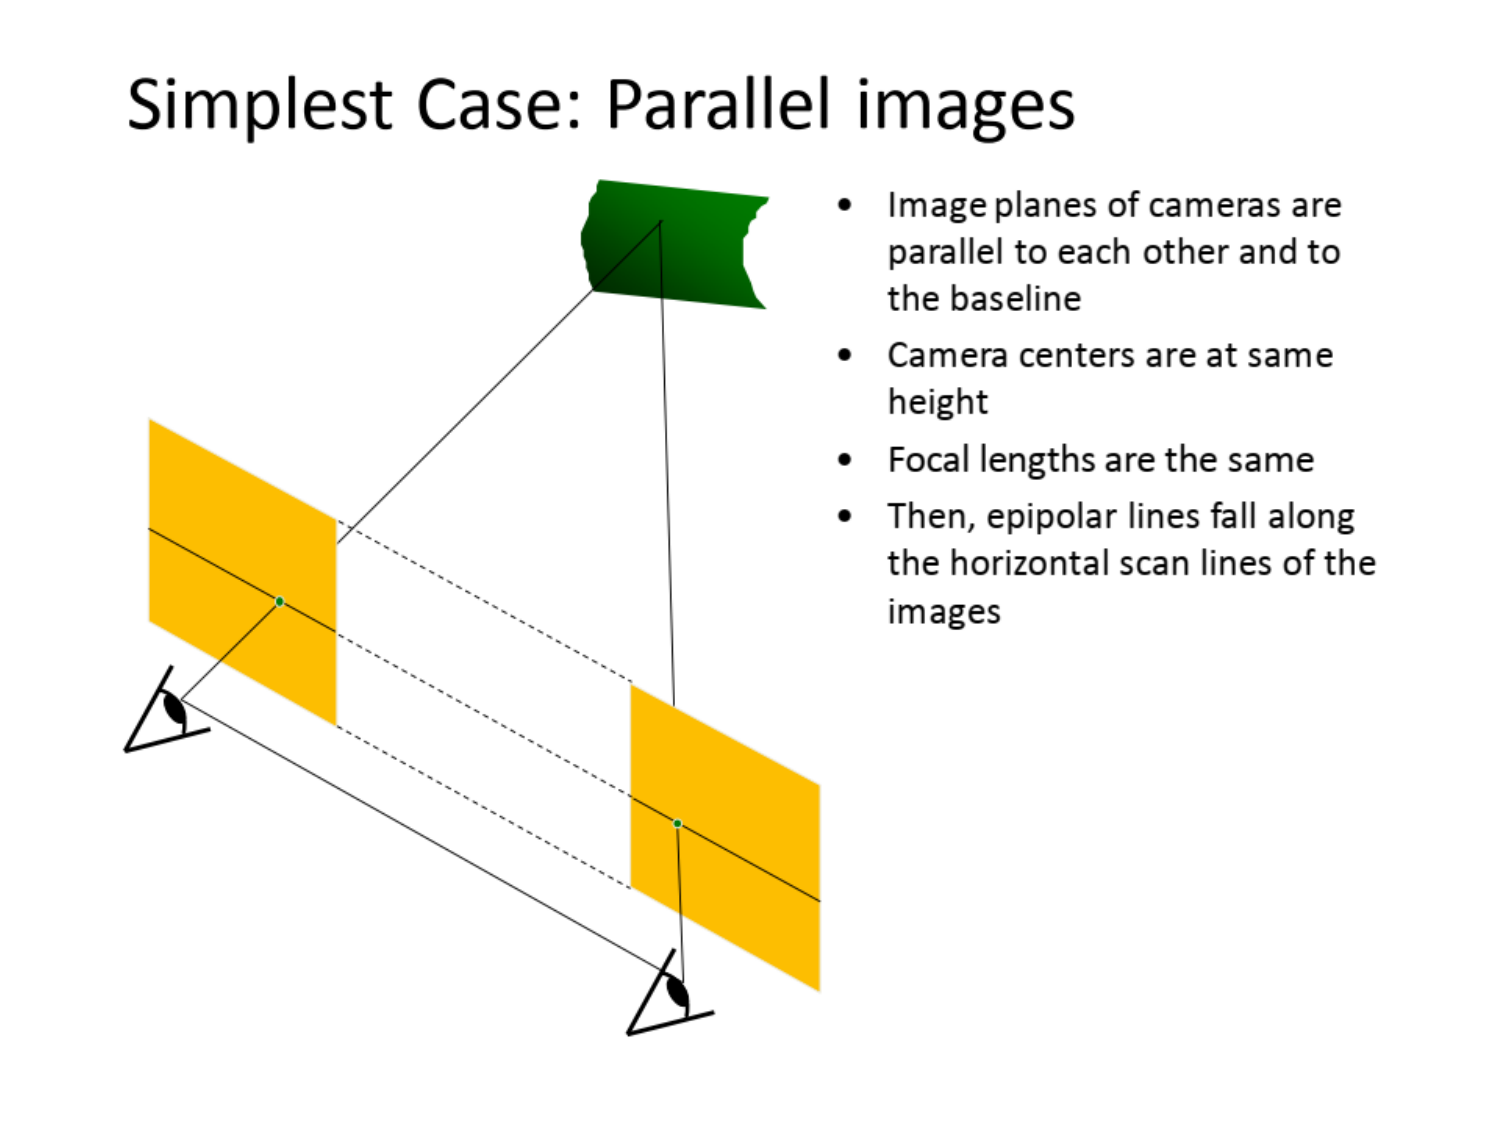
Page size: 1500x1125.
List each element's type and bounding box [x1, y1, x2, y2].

picture [41, 31, 1458, 1094]
